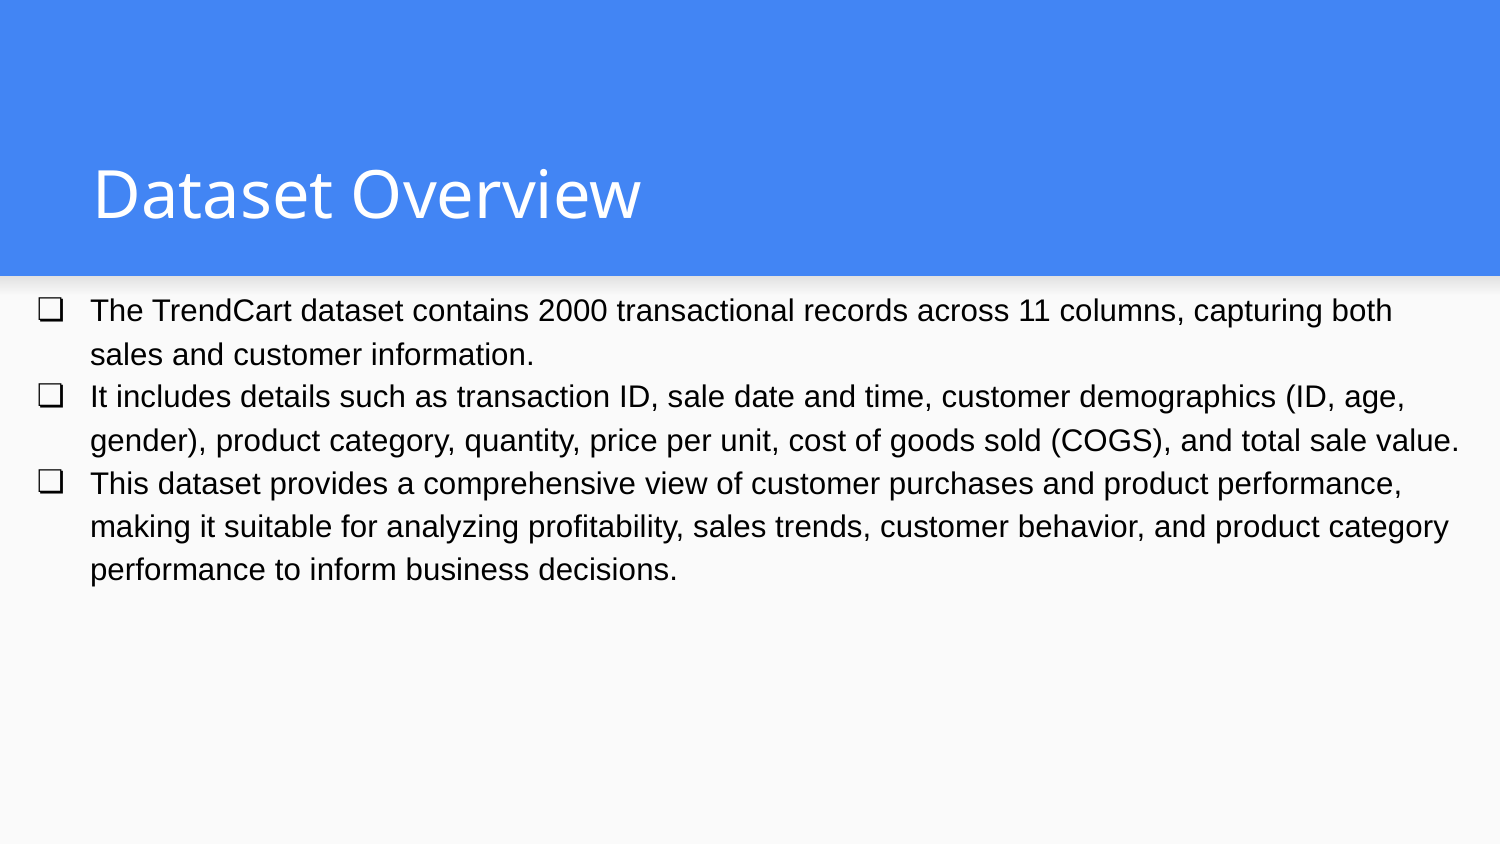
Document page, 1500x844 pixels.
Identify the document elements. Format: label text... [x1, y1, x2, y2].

title Dataset Overview [77, 121, 1427, 248]
list The TrendCart dataset contains 2000 transactional records across 11 columns, capturing both sales and customer information. It includes details such as transaction ID, sale date and time, customer demographics (ID, age, gender), product category, quantity, price per unit, cost of goods sold (COGS), and total sale value. This dataset provides a comprehensive view of customer purchases and product performance, making it suitable for analyzing profitability, sales trends, customer behavior, and product category performance to inform business decisions. [0, 270, 1487, 760]
